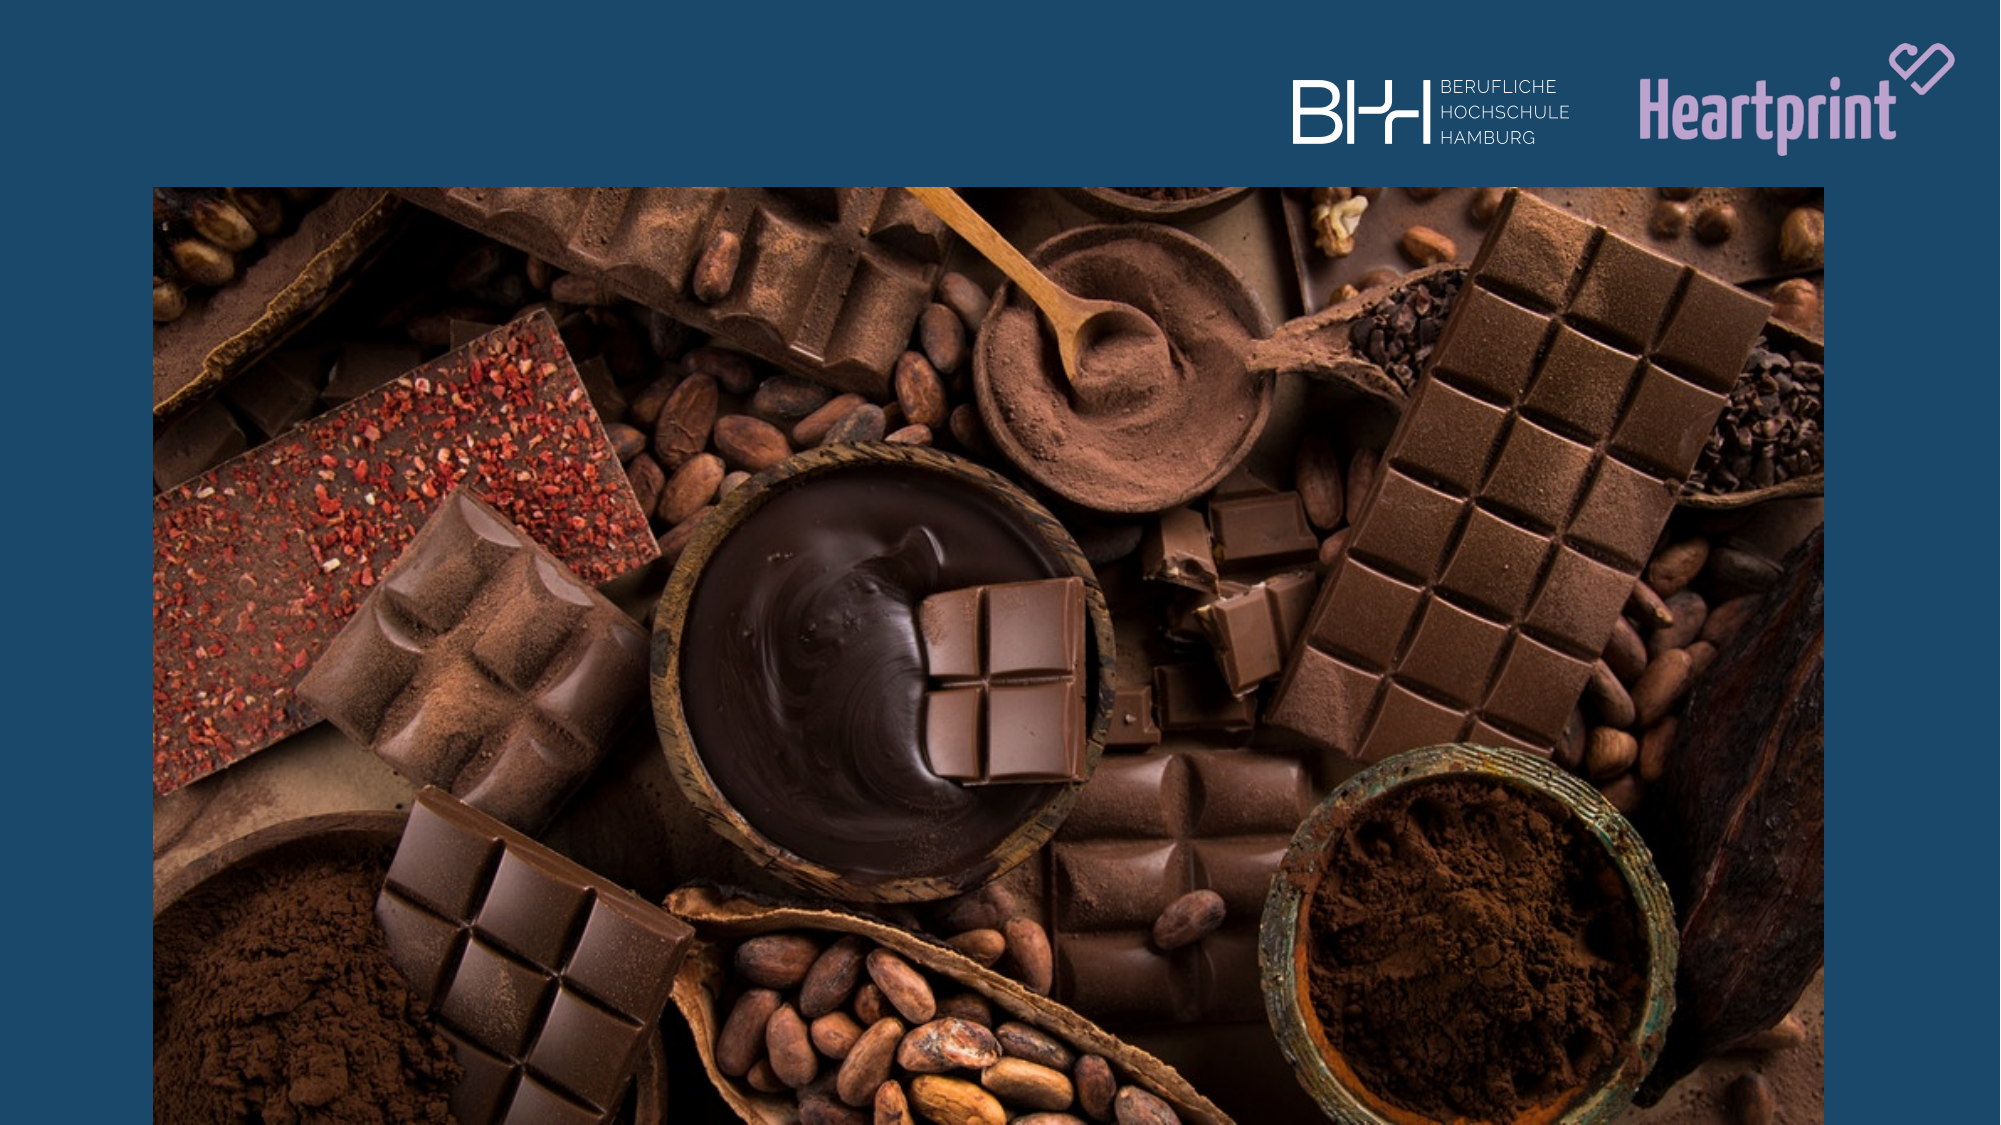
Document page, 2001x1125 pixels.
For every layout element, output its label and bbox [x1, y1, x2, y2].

picture [1640, 43, 1955, 156]
picture [152, 187, 1824, 1125]
picture [1293, 80, 1569, 144]
